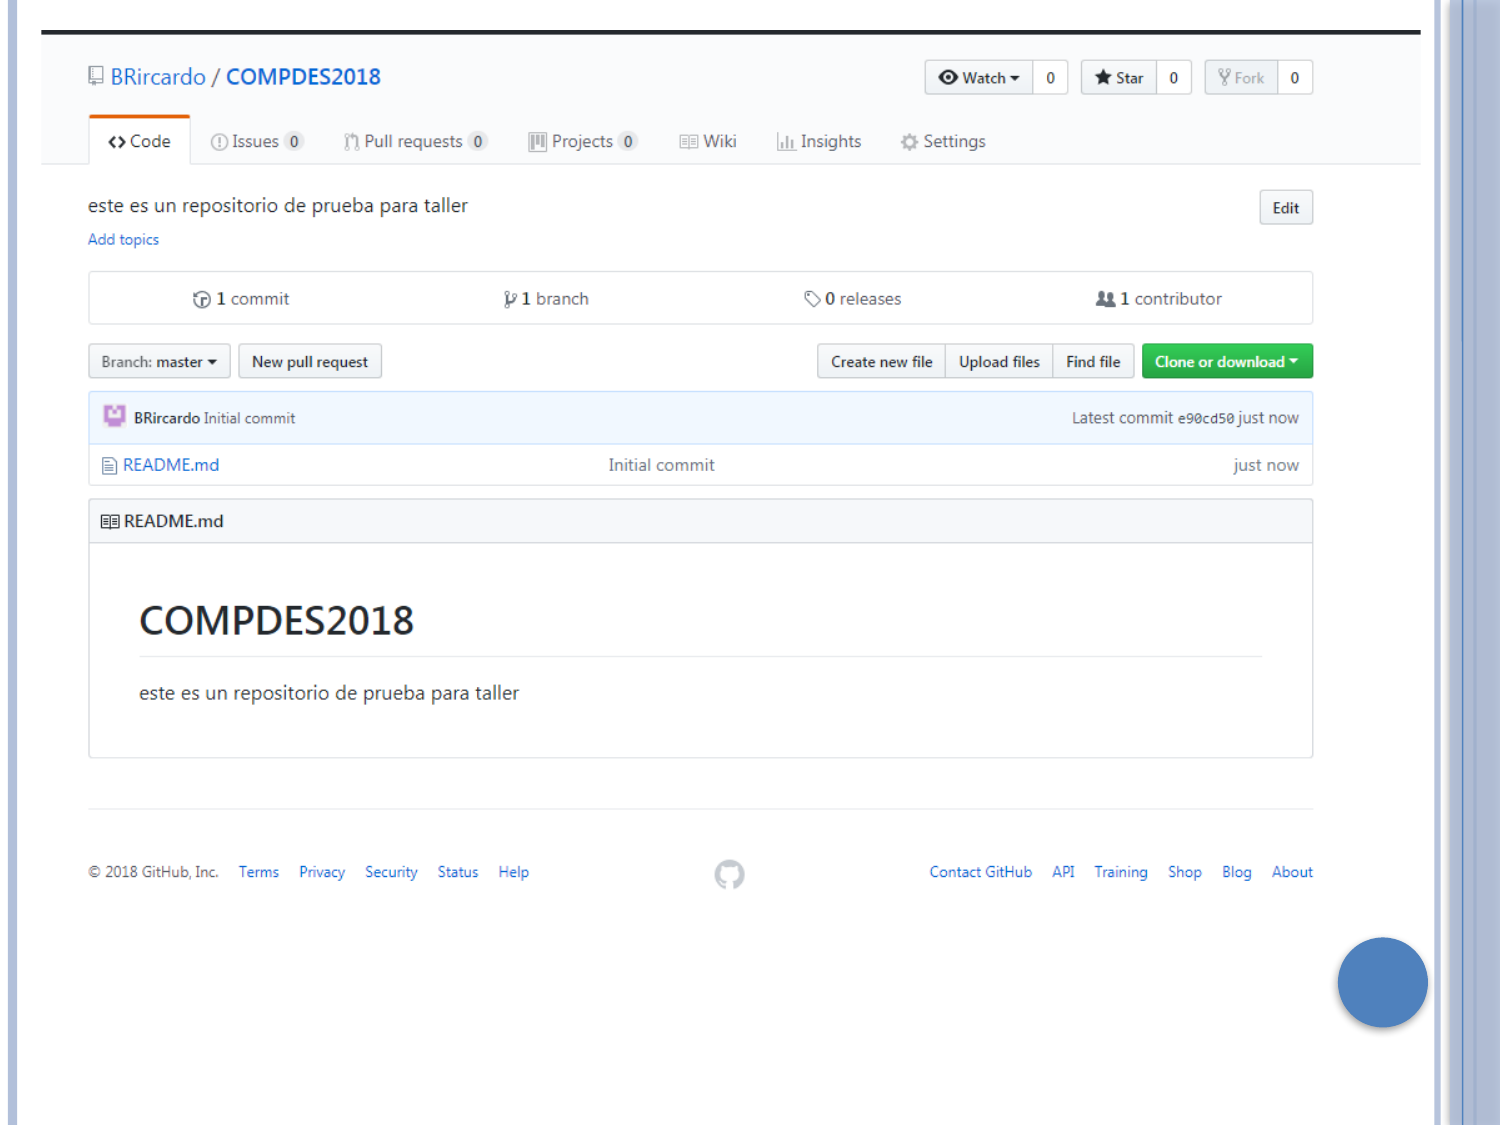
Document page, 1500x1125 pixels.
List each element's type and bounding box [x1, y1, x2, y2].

list [40, 30, 1422, 906]
